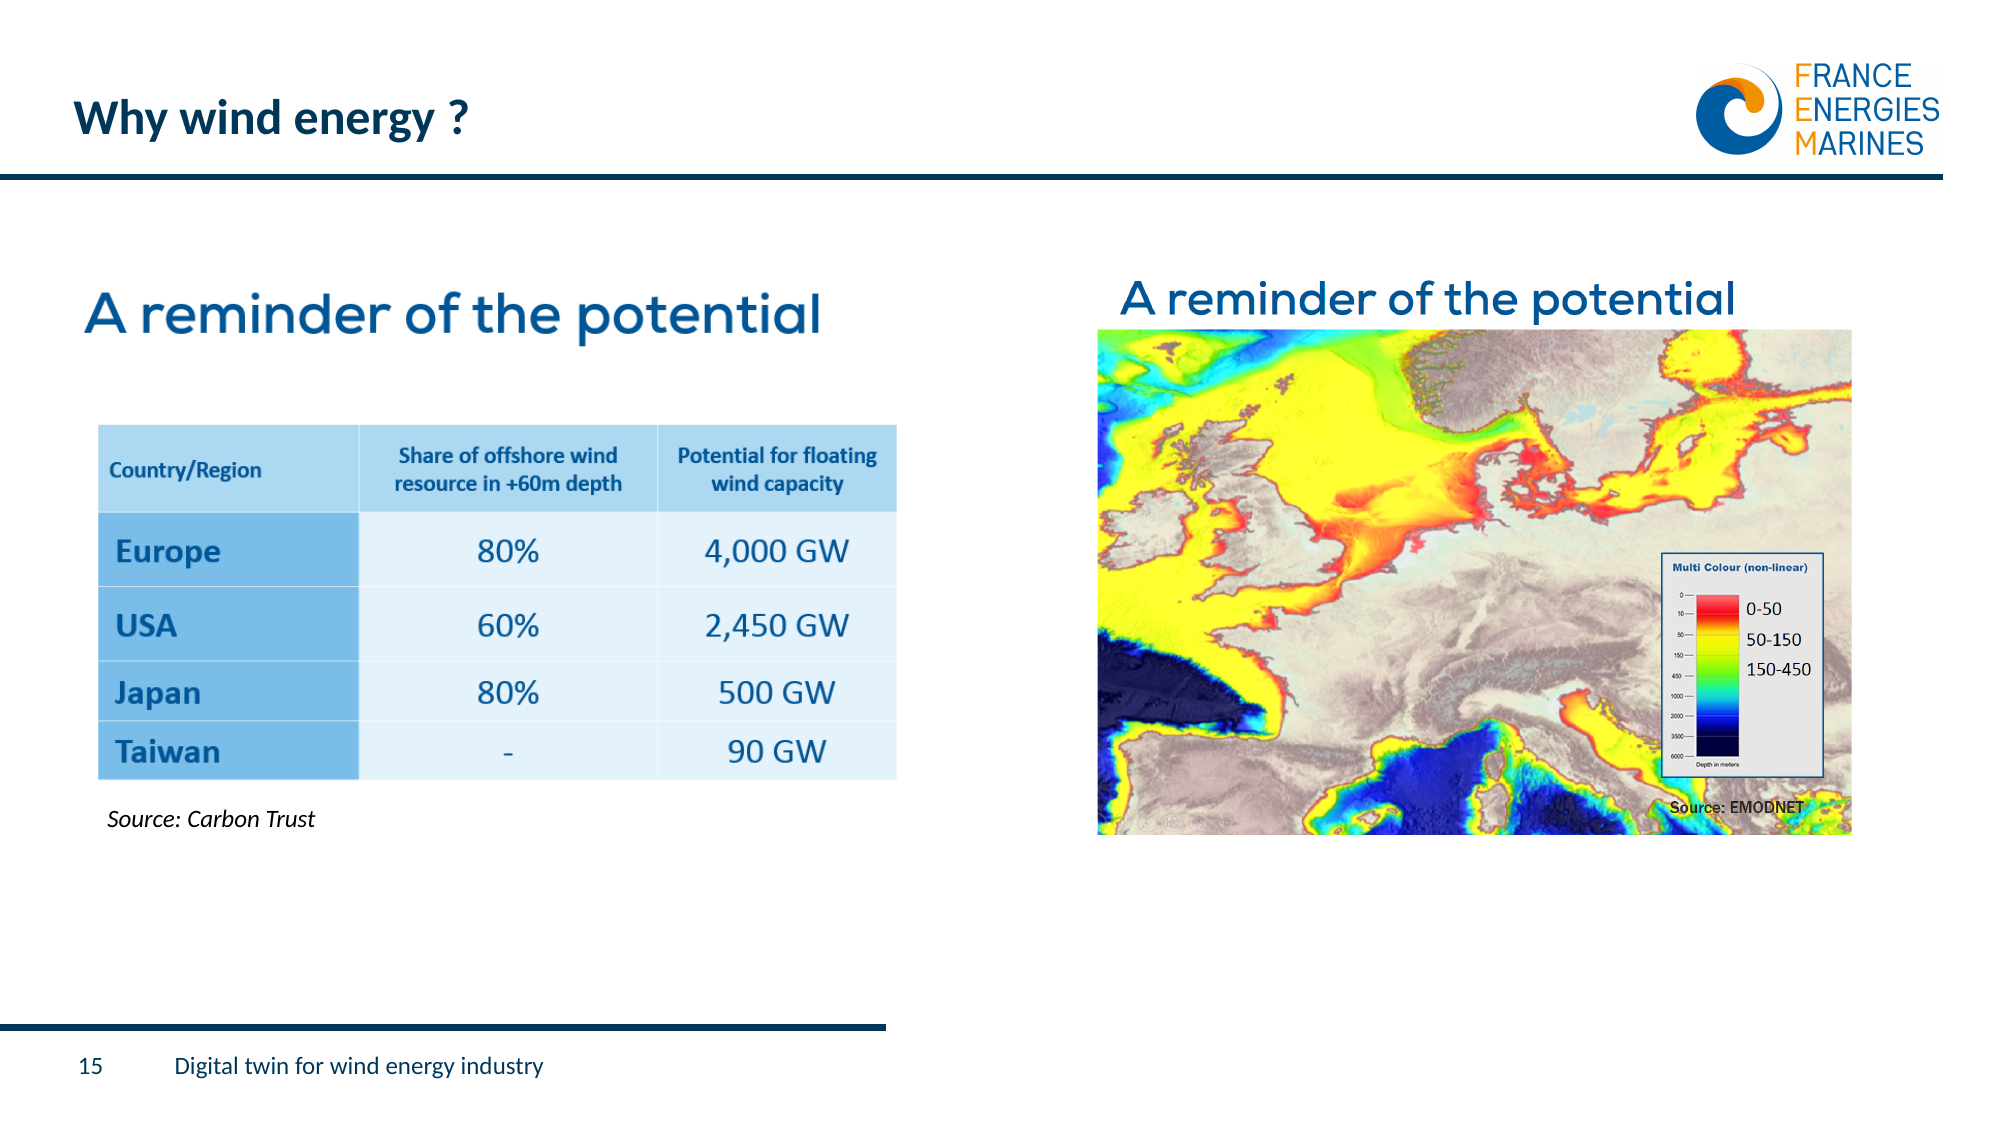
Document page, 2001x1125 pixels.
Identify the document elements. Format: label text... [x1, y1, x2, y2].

title Why wind energy ? [58, 60, 1649, 177]
picture [1696, 63, 1943, 155]
footer Digital twin for wind energy industry [159, 1042, 878, 1103]
slide_number 15 [63, 1042, 142, 1103]
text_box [72, 285, 903, 839]
picture [1097, 252, 1852, 835]
